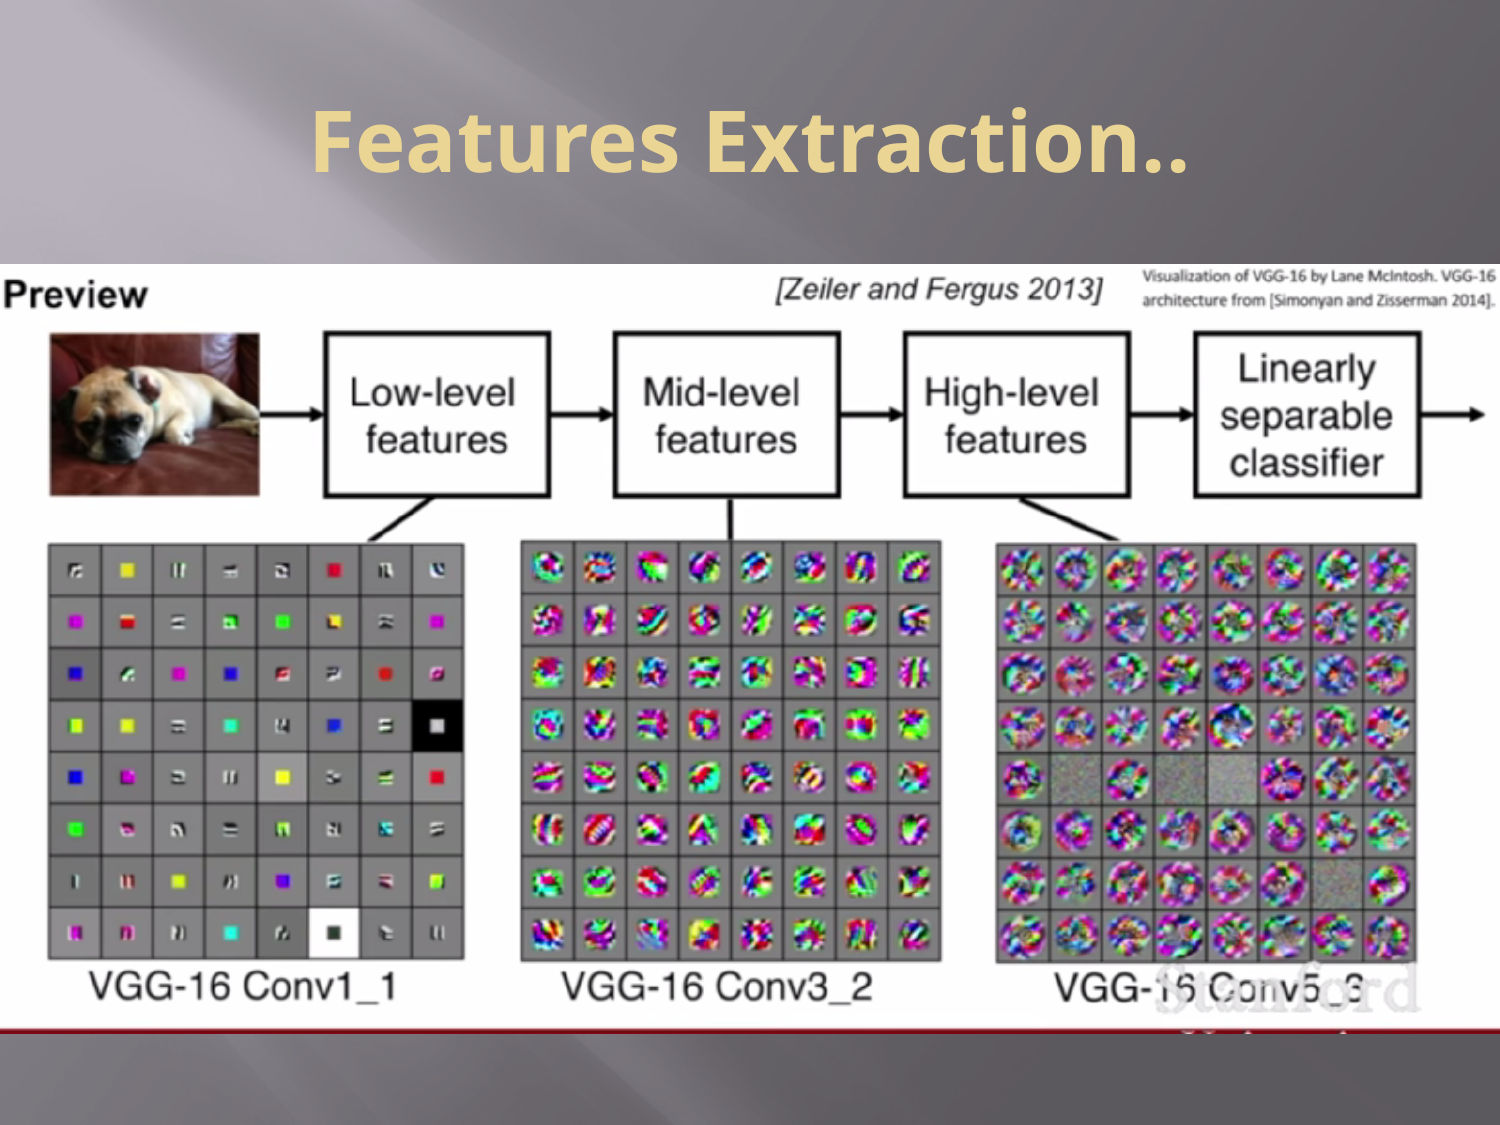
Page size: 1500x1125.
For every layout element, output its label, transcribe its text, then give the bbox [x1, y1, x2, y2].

title Features Extraction.. [75, 45, 1425, 233]
picture [0, 0, 1500, 1125]
